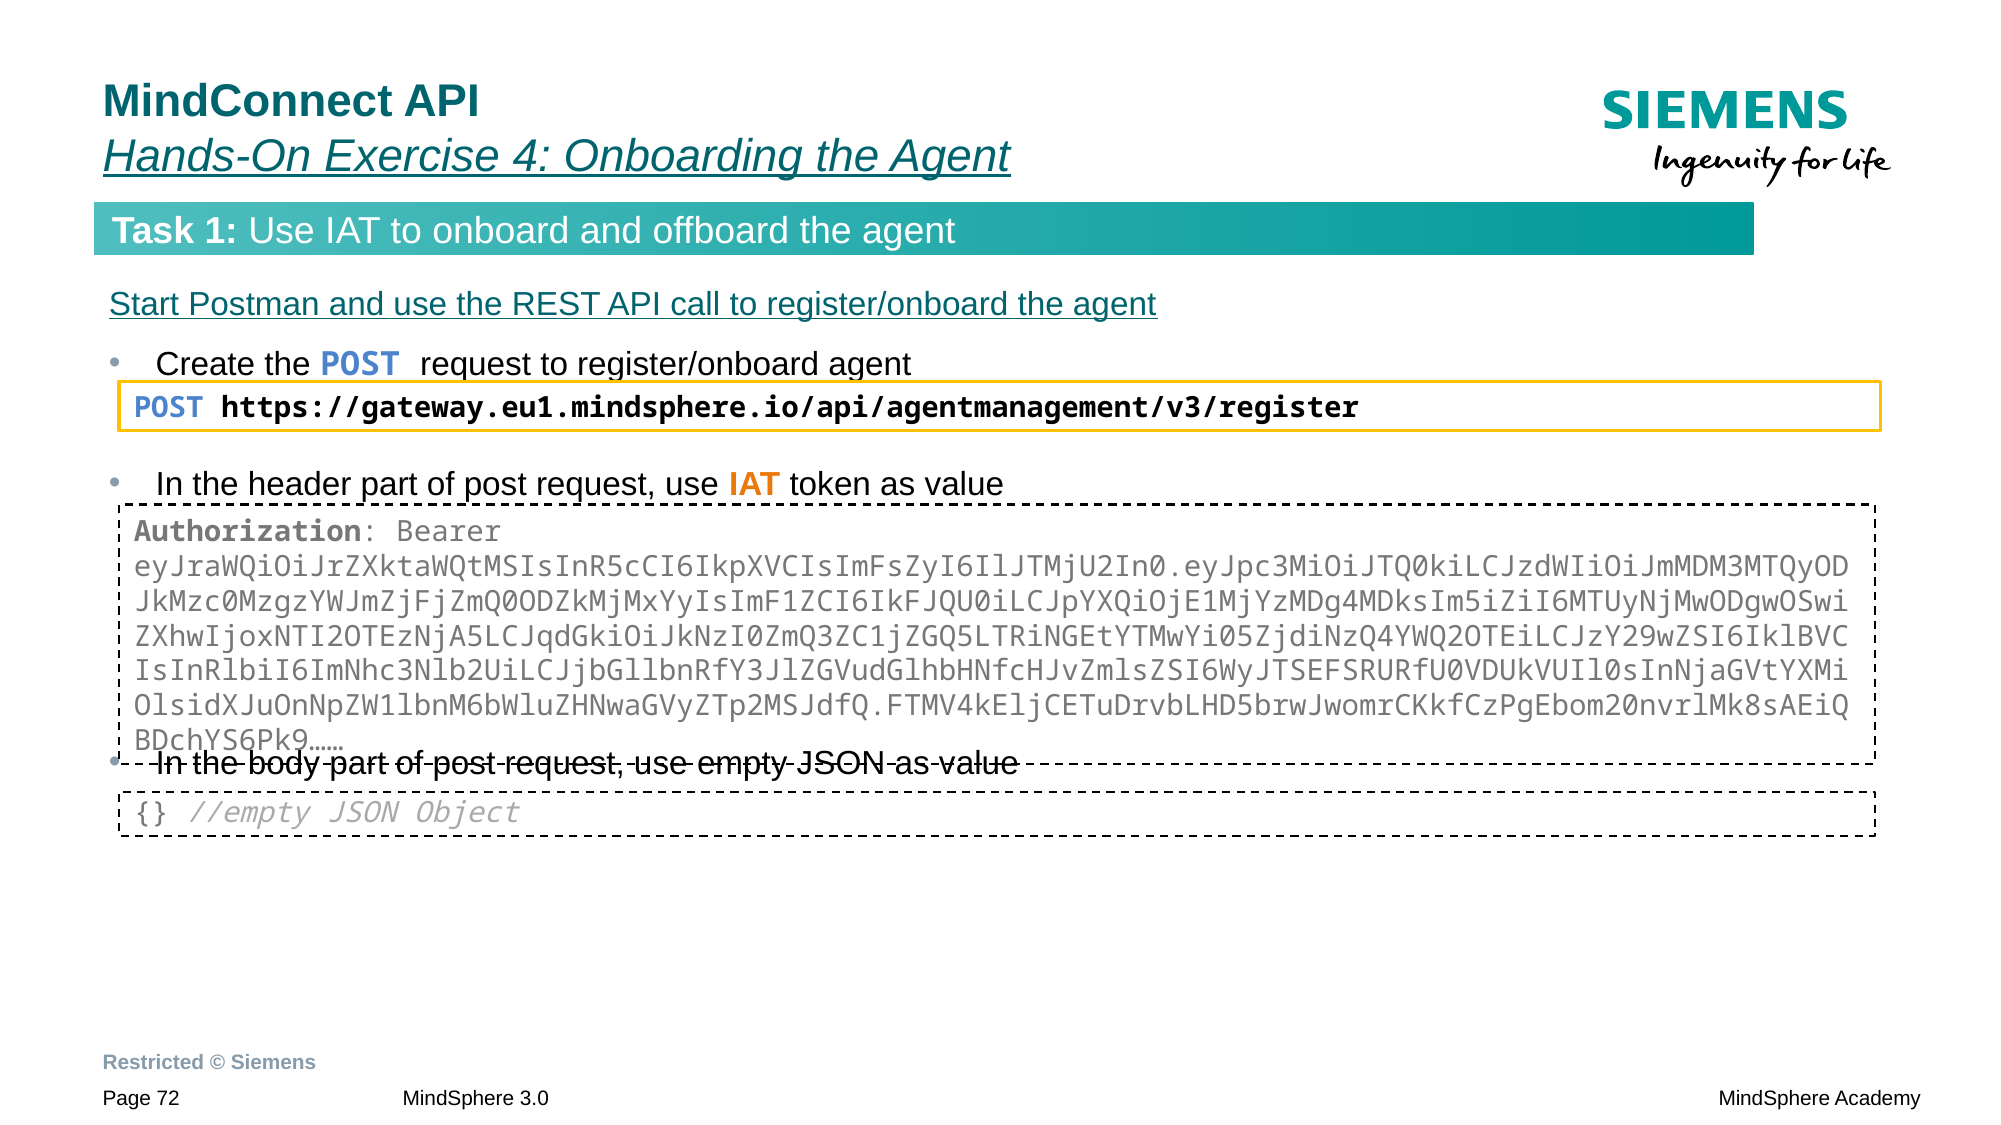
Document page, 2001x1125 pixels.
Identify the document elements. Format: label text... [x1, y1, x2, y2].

text_box Task 1: Use IAT to onboard and offboard the agent [92, 200, 1756, 257]
text_box POST https://gateway.eu1.mindsphere.io/api/agentmanagement/v3/register [118, 381, 1881, 431]
text_box Authorization: Bearer eyJraWQiOiJrZXktaWQtMSIsInR5cCI6IkpXVCIsImFsZyI6IlJTMjU2In0.eyJpc3MiOiJTQ0kiLCJzdWIiOiJmMDM3MTQyODJkMzc0MzgzYWJmZjFjZmQ0ODZkMjMxYyIsImF1ZCI6IkFJQU0iLCJpYXQiOjE1MjYzMDg4MDksIm5iZiI6MTUyNjMwODgwOSwiZXhwIjoxNTI2OTEzNjA5LCJqdGkiOiJkNzI0ZmQ3ZC1jZGQ5LTRiNGEtYTMwYi05ZjdiNzQ4YWQ2OTEiLCJzY29wZSI6IklBVCIsInRlbiI6ImNhc3Nlb2UiLCJjbGllbnRfY3JlZGVudGlhbHNfcHJvZmlsZSI6WyJTSEFSRURfU0VDUkVUIl0sInNjaGVtYXMiOlsidXJuOnNpZW1lbnM6bWluZHNwaGVyZTp2MSJdfQ.FTMV4kEljCETuDrvbLHD5brwJwomrCKkfCzPgEbom20nvrlMk8sAEiQBDchYS6Pk9…… [118, 504, 1875, 764]
text_box {} //empty JSON Object [118, 791, 1875, 836]
title MindConnect API Hands-On Exercise 4: Onboarding the Agent [0, 0, 2000, 237]
text_box Start Postman and use the REST API call to register/onboard the agent Create the POST request to register/onboard agent In the header part of post request, use IAT token as value In the body part of post request, use empty JSON as value Note the returned message [94, 254, 2000, 1038]
